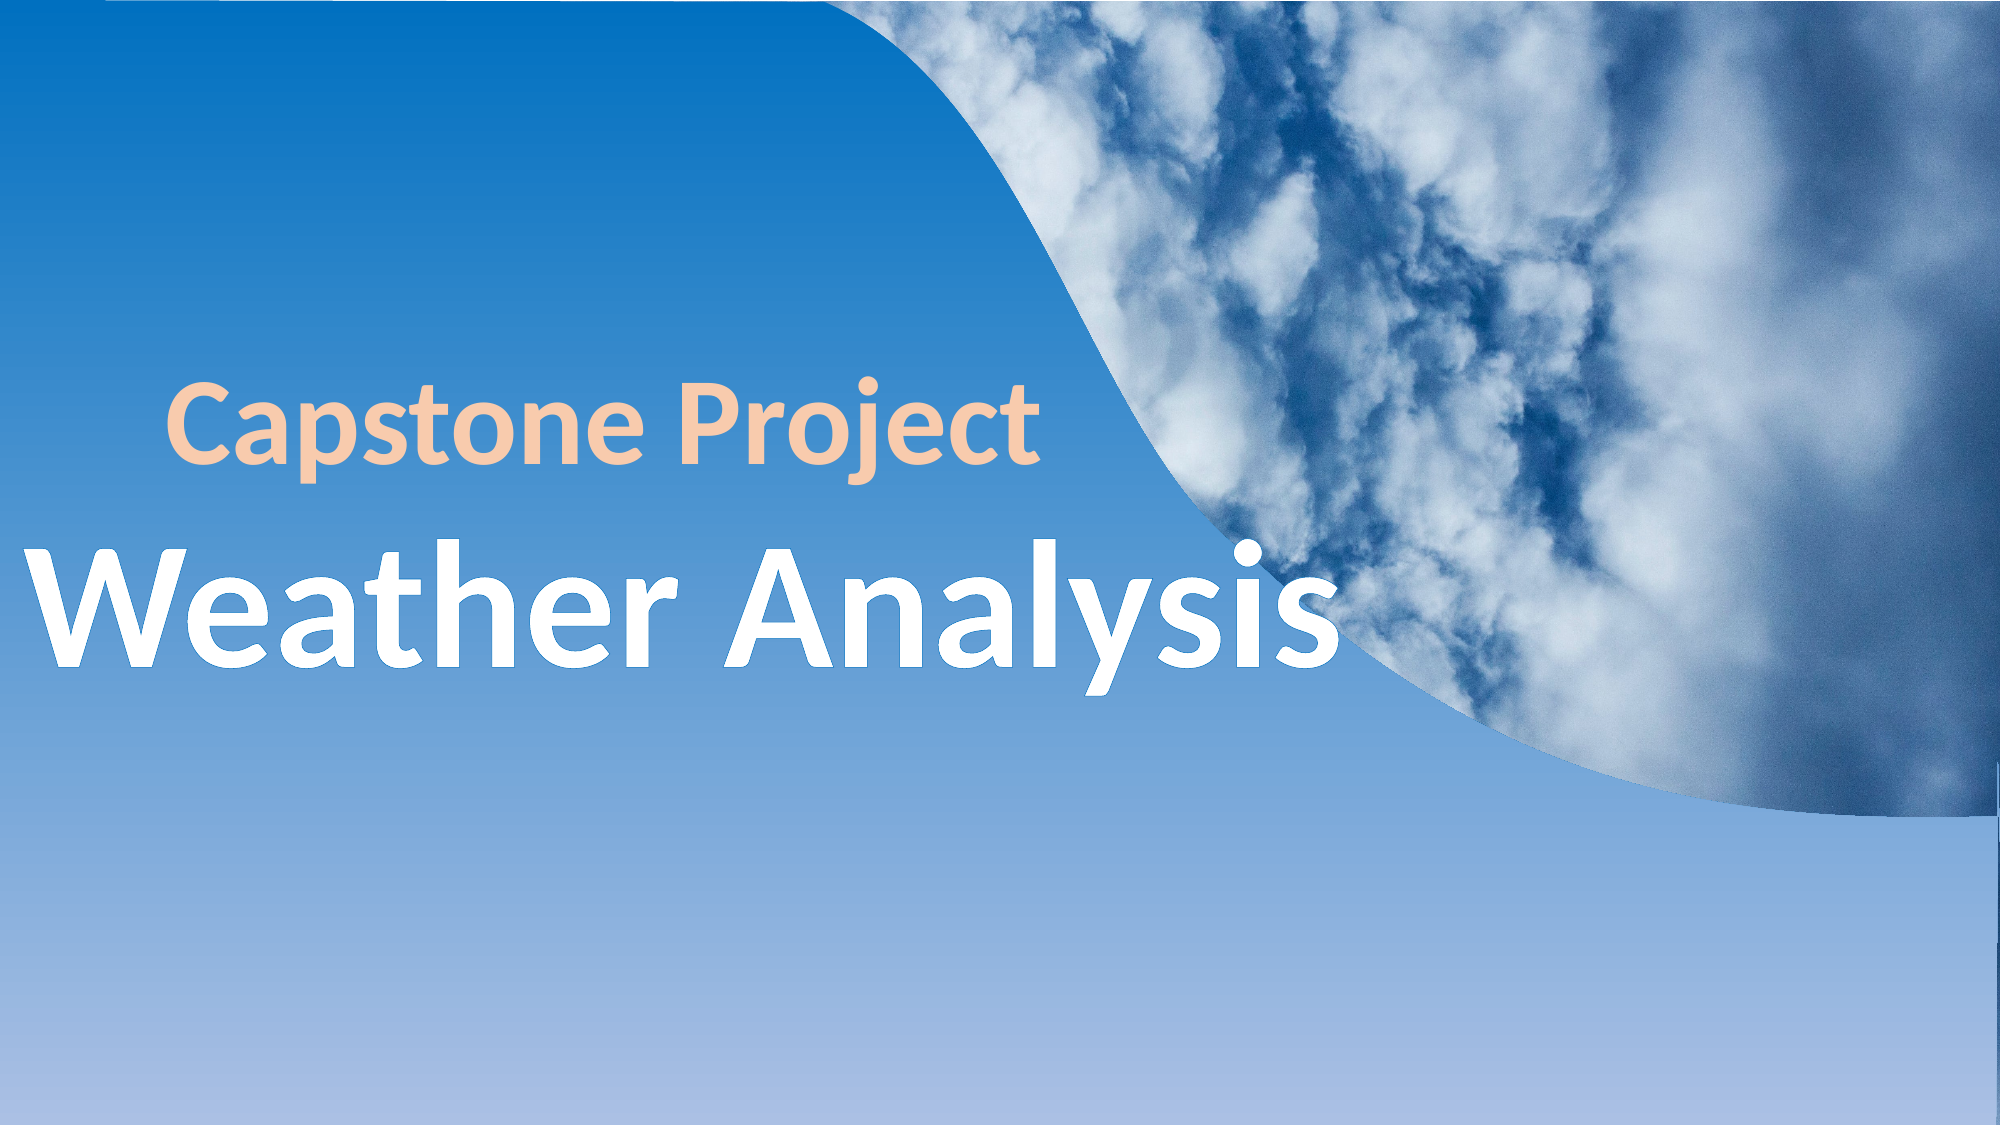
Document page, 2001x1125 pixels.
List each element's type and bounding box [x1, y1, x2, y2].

text_box [0, 0, 2000, 1125]
